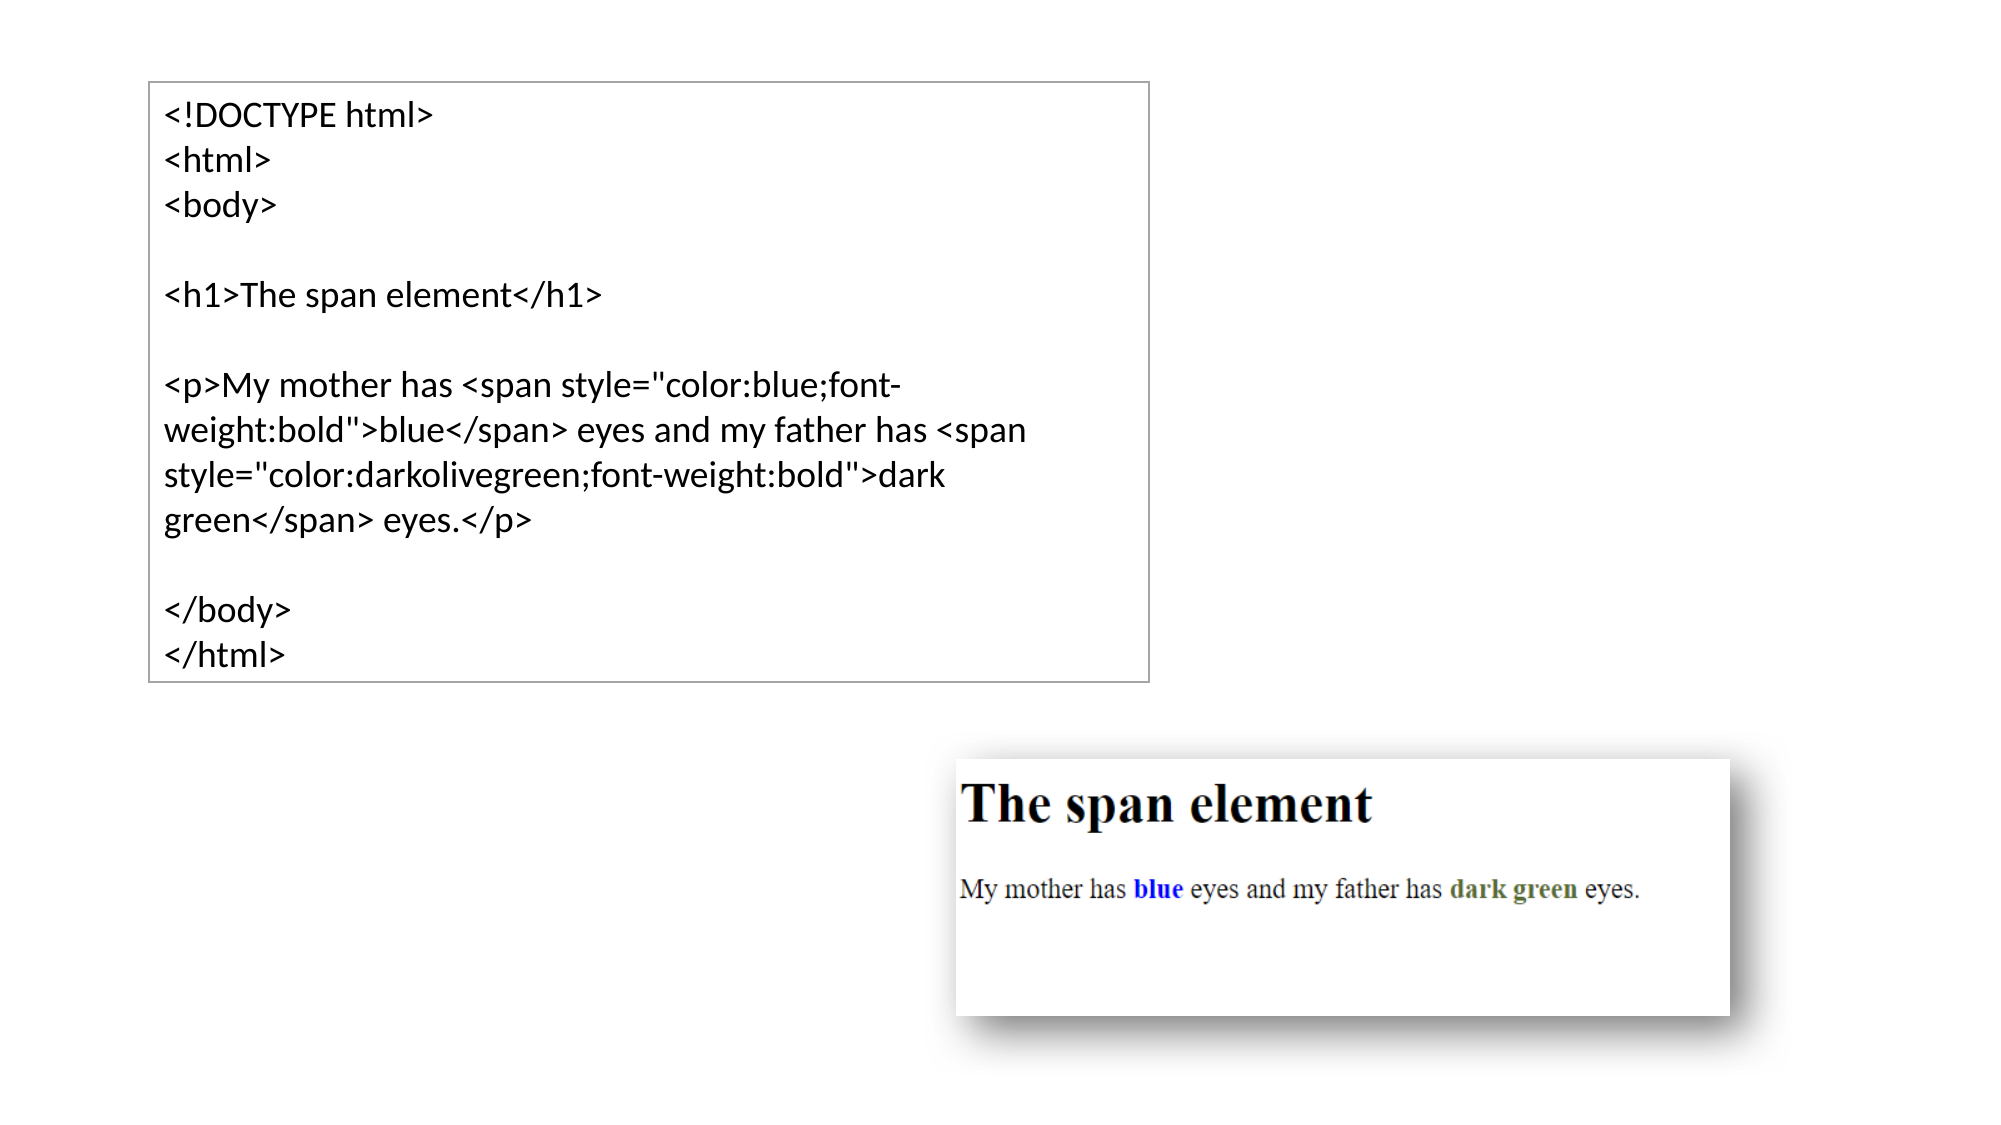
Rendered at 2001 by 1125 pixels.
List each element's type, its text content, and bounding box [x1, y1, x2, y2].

text_box <!DOCTYPE html> <html> <body> <h1>The span element</h1> <p>My mother has <span style="color:blue;font-weight:bold">blue</span> eyes and my father has <span style="color:darkolivegreen;font-weight:bold">dark green</span> eyes.</p> </body> </html> [148, 81, 1150, 683]
picture [956, 759, 1730, 1016]
